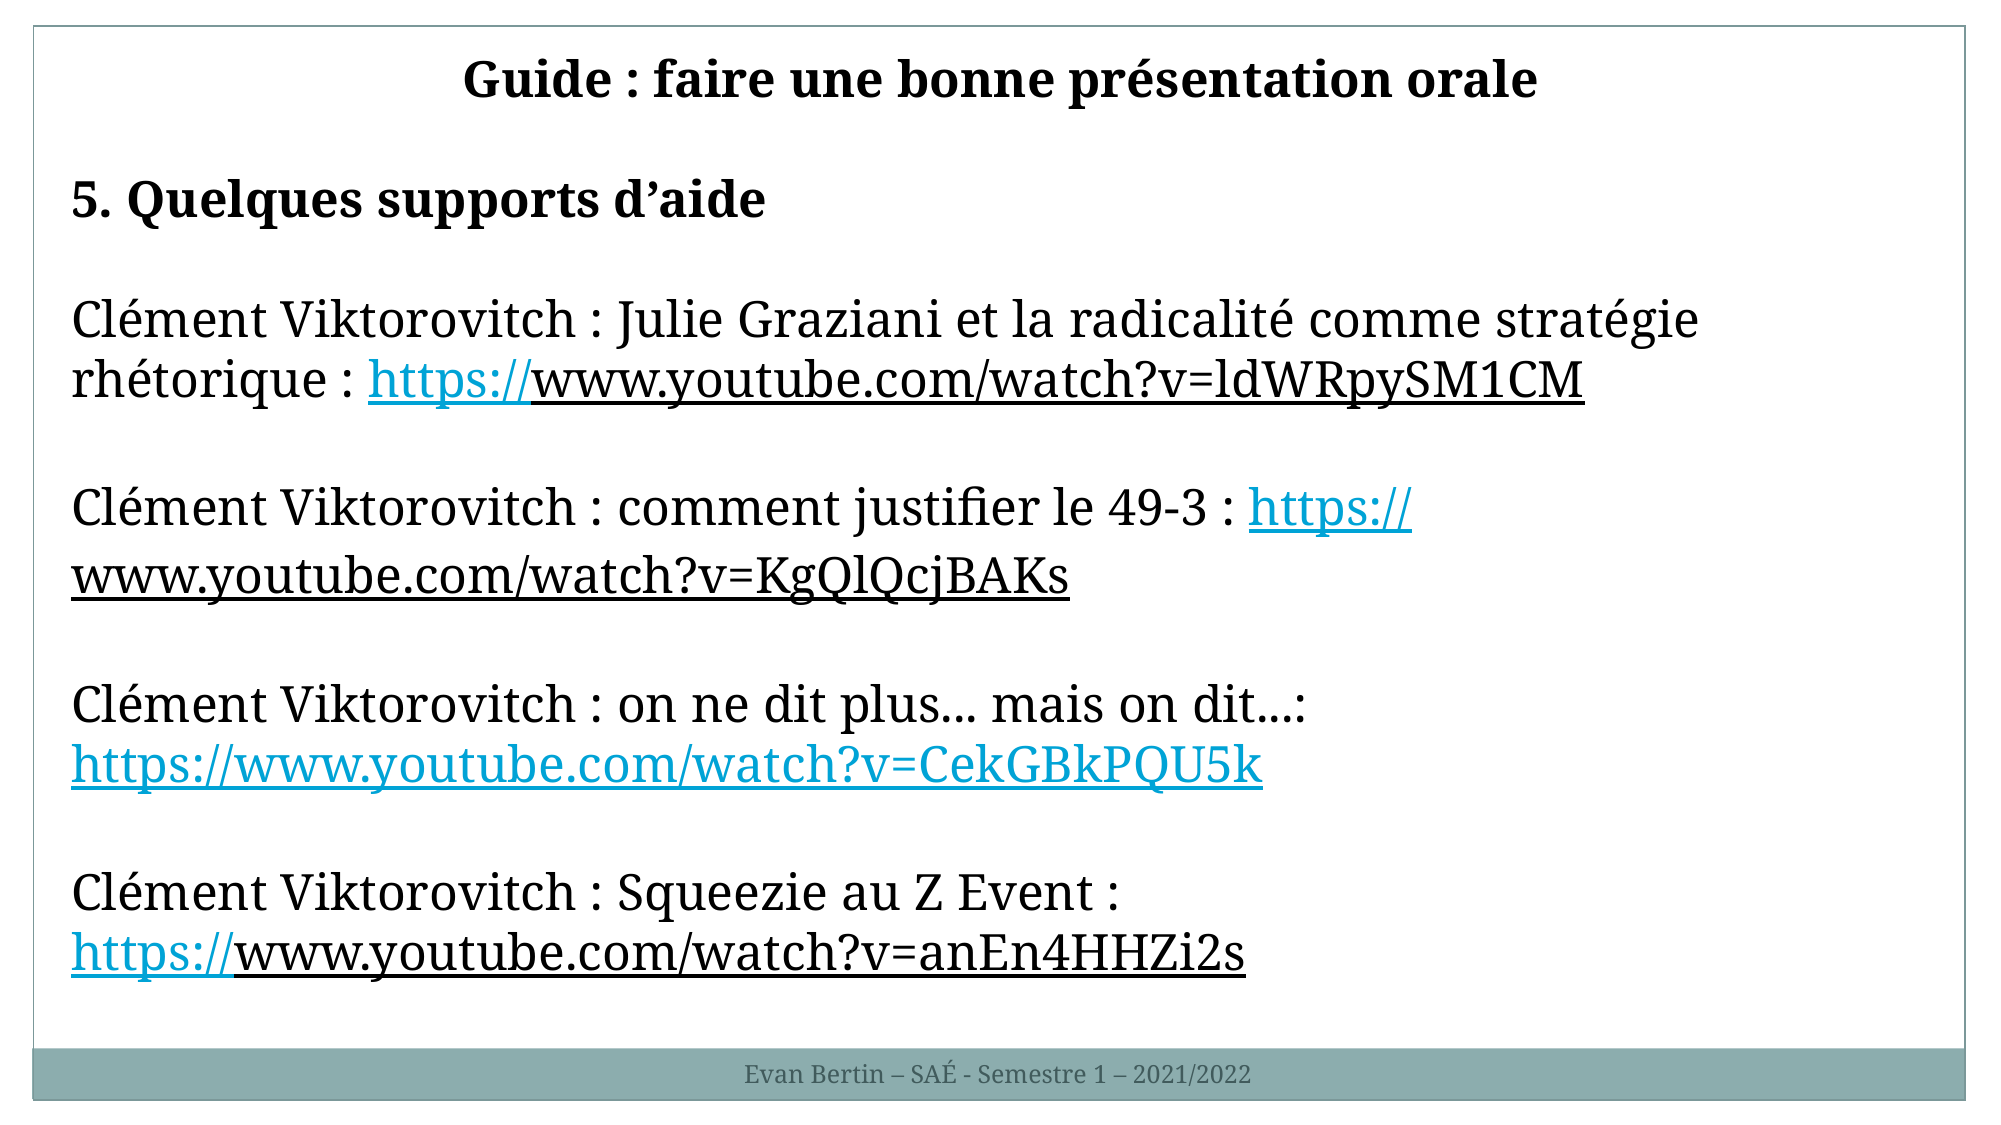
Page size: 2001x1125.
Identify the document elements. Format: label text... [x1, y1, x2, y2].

text_box Guide : faire une bonne présentation orale 5. Quelques supports d’aide Clément Viktorovitch : Julie Graziani et la radicalité comme stratégie rhétorique : https://www.youtube.com/watch?v=ldWRpySM1CM Clément Viktorovitch : comment justifier le 49-3 : https://www.youtube.com/watch?v=KgQlQcjBAKs Clément Viktorovitch : on ne dit plus... mais on dit...: https://www.youtube.com/watch?v=CekGBkPQU5k Clément Viktorovitch : Squeezie au Z Event : https://www.youtube.com/watch?v=anEn4HHZi2s [56, 39, 1945, 996]
footer Evan Bertin – SAÉ - Semestre 1 – 2021/2022 [300, 1051, 1697, 1112]
